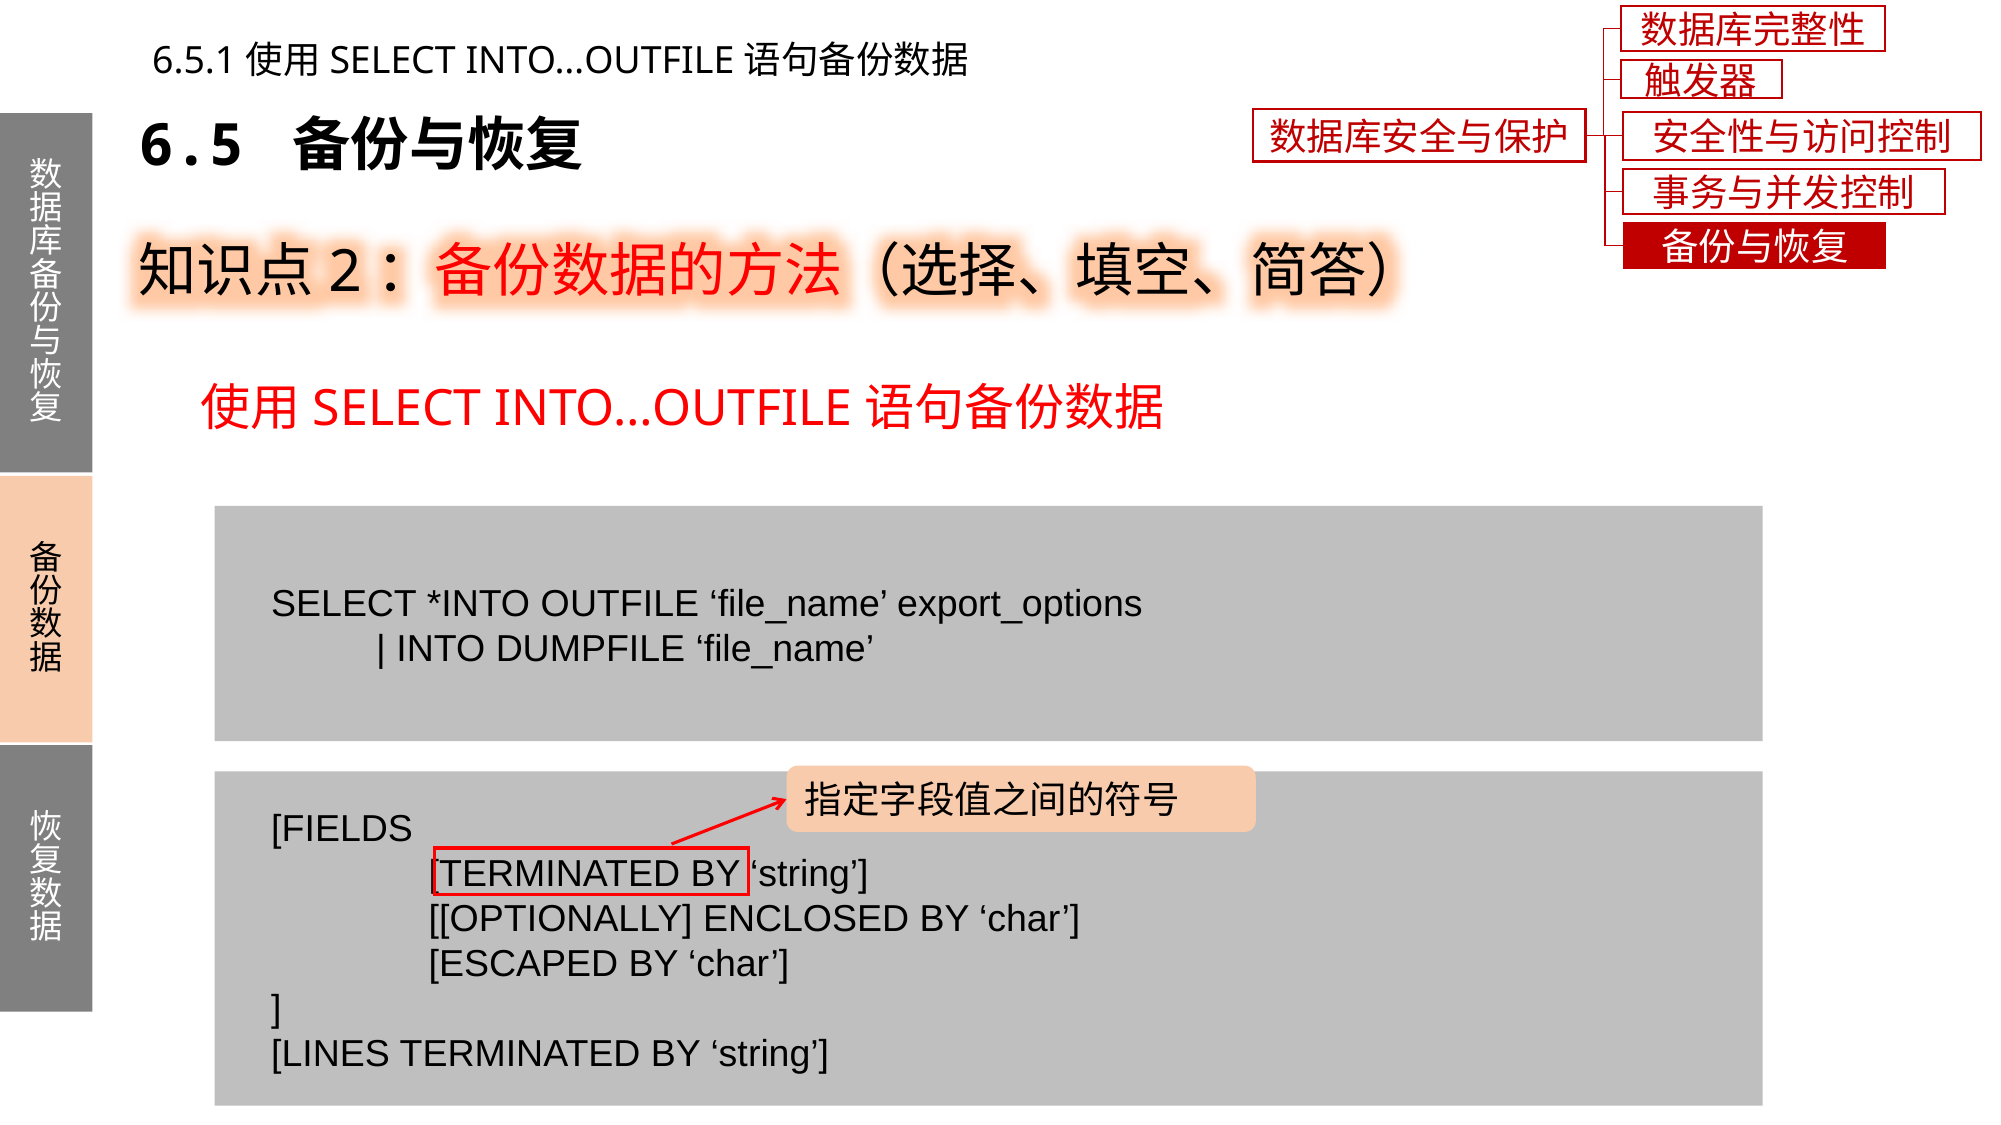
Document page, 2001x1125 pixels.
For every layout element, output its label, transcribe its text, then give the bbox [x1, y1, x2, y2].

text_box 触发器 [1621, 59, 1783, 99]
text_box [1585, 79, 1621, 135]
text_box SELECT *INTO OUTFILE ‘file_name’ export_options | INTO DUMPFILE ‘file_name’ [214, 505, 1764, 742]
text_box 事务与并发控制 [1625, 168, 1946, 215]
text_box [0, 113, 93, 1012]
text_box 使用SELECT INTO…OUTFILE语句备份数据 [186, 350, 1827, 443]
text_box 数据库完整性 [118, 170, 1949, 335]
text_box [1585, 135, 1625, 246]
text_box 安全性与访问控制 [1622, 111, 1982, 161]
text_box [671, 799, 787, 844]
text_box [FIELDS [TERMINATED BY ‘string’] [[OPTIONALLY] ENCLOSED BY ‘char’] [ESCAPED BY ‘char’] ] [LINES TERMINATED BY ‘string’] [214, 770, 1764, 1107]
text_box [433, 847, 749, 895]
text_box 指定字段值之间的符号 [786, 765, 1256, 832]
text_box 备份与恢复 [1623, 222, 1886, 269]
text_box 数据库完整性 [1620, 5, 1886, 52]
text_box 知识点2：备份数据的方法（选择、填空、简答） [120, 172, 1945, 329]
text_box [114, 166, 1954, 339]
text_box 数据库安全与保护 [1252, 108, 1585, 163]
text_box 6.5 备份与恢复 [120, 97, 1568, 152]
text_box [1585, 28, 1621, 79]
text_box 6.5.1使用SELECT INTO…OUTFILE语句备份数据 [137, 28, 984, 89]
